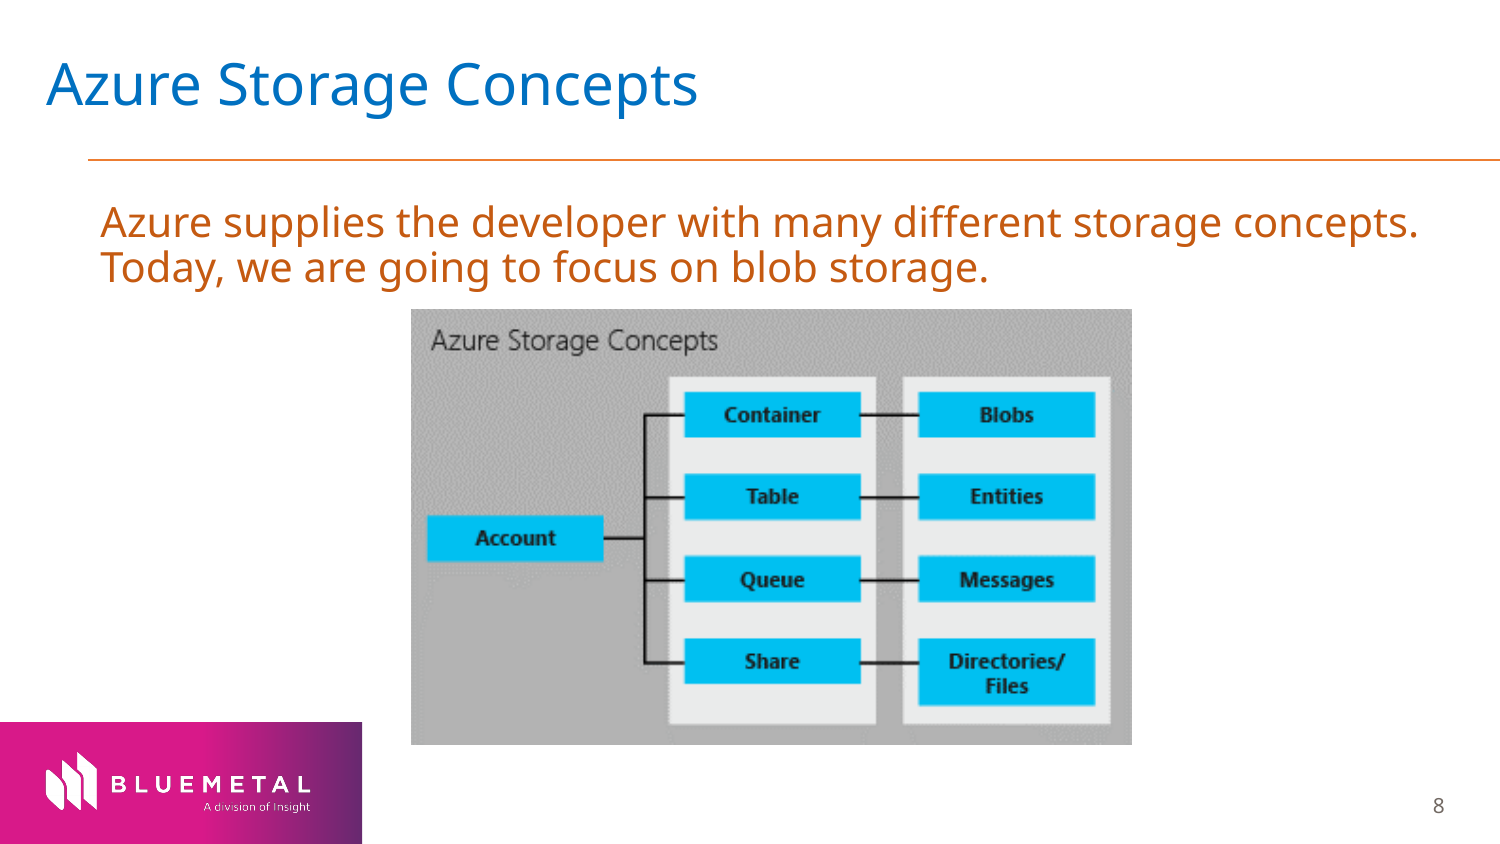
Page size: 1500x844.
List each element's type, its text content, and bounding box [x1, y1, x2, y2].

title Azure Storage Concepts [31, 30, 1461, 143]
list Azure supplies the developer with many different storage concepts. Today, we are going to focus on blob storage. [29, 156, 1461, 331]
picture [411, 309, 1132, 745]
